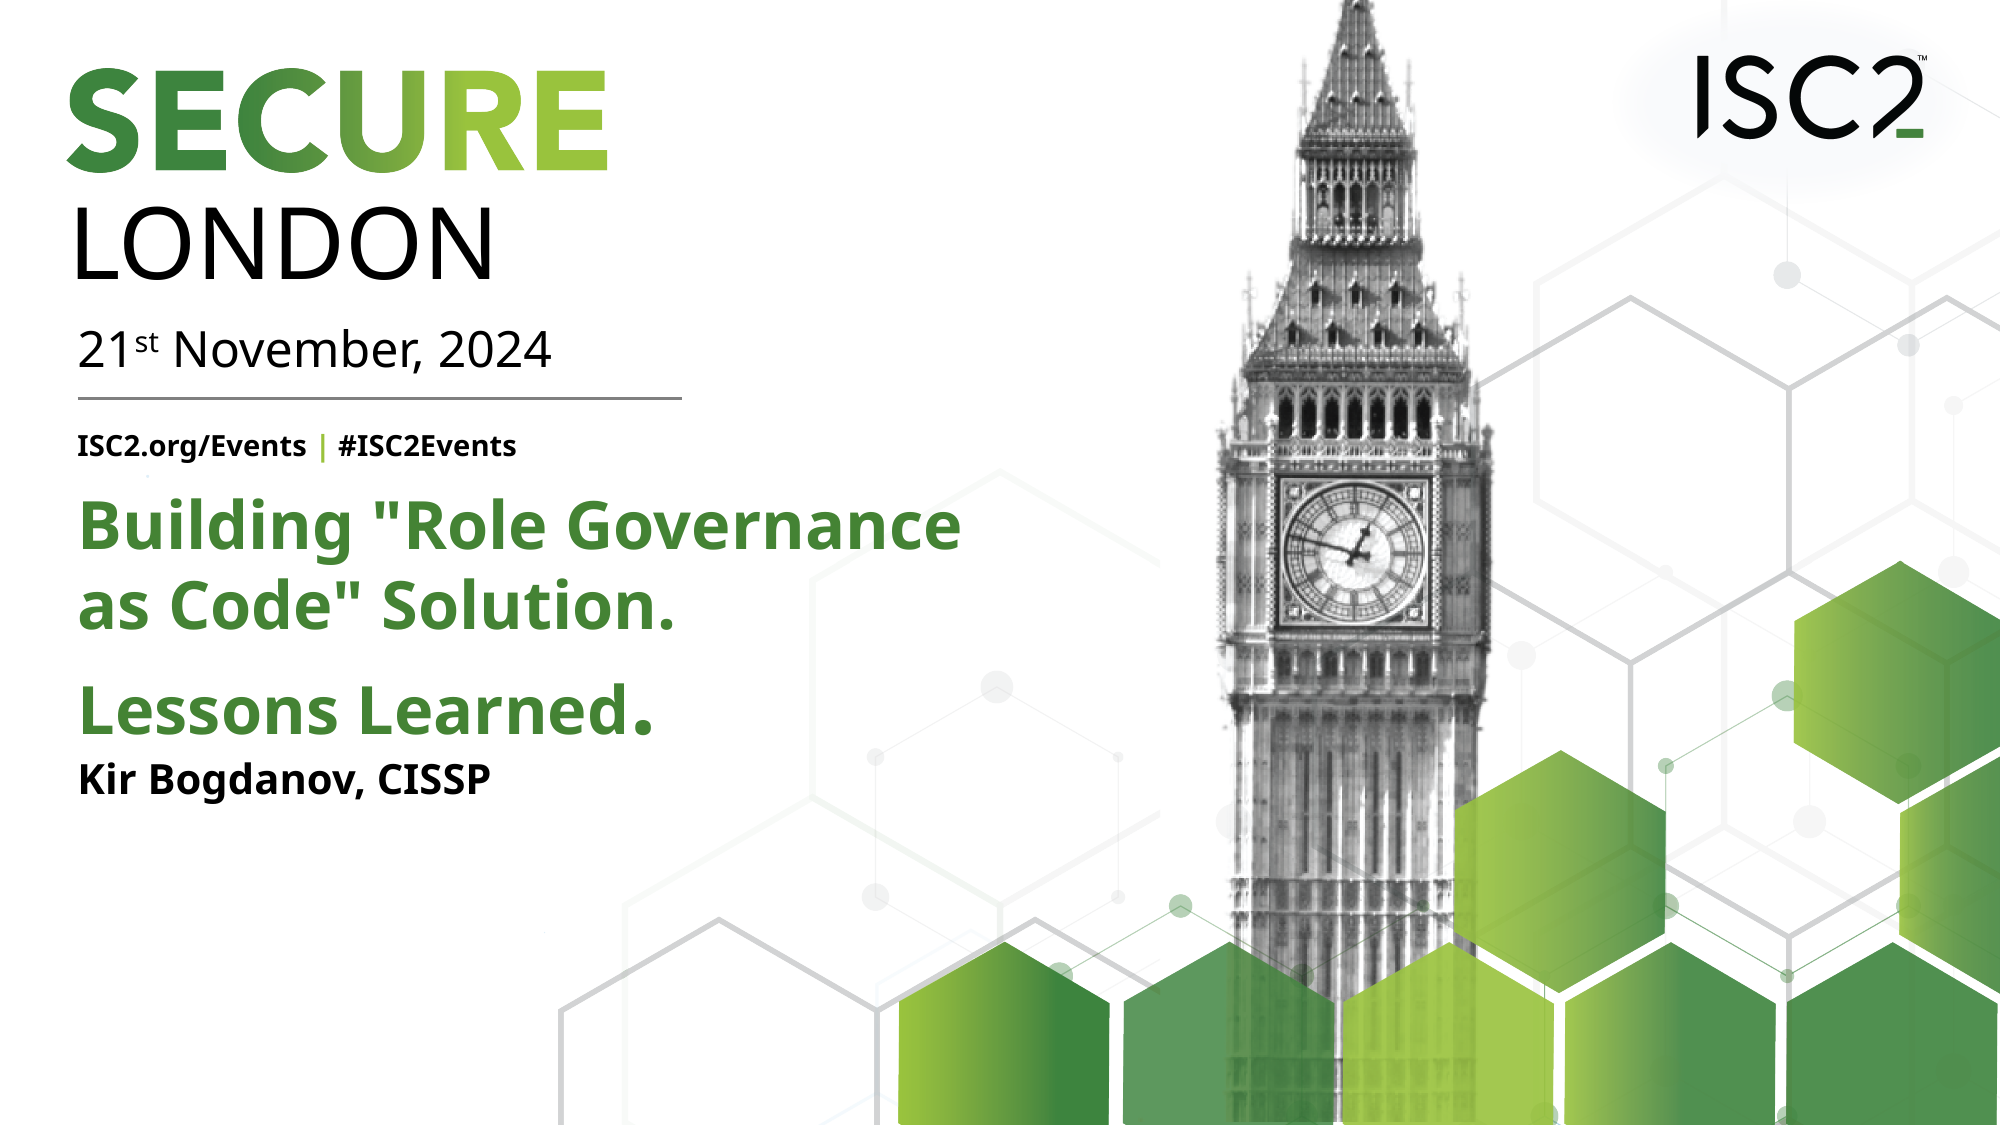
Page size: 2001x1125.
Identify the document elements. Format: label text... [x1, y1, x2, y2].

text_box LONDON [68, 201, 697, 293]
text_box Building "Role Governance as Code" Solution. Lessons Learned. Kir Bogdanov, CISSP [77, 559, 1022, 727]
text_box 21st November, 2024 [77, 319, 683, 382]
text_box ISC2.org/Events | #ISC2Events [77, 414, 584, 481]
picture [0, 0, 2000, 1125]
